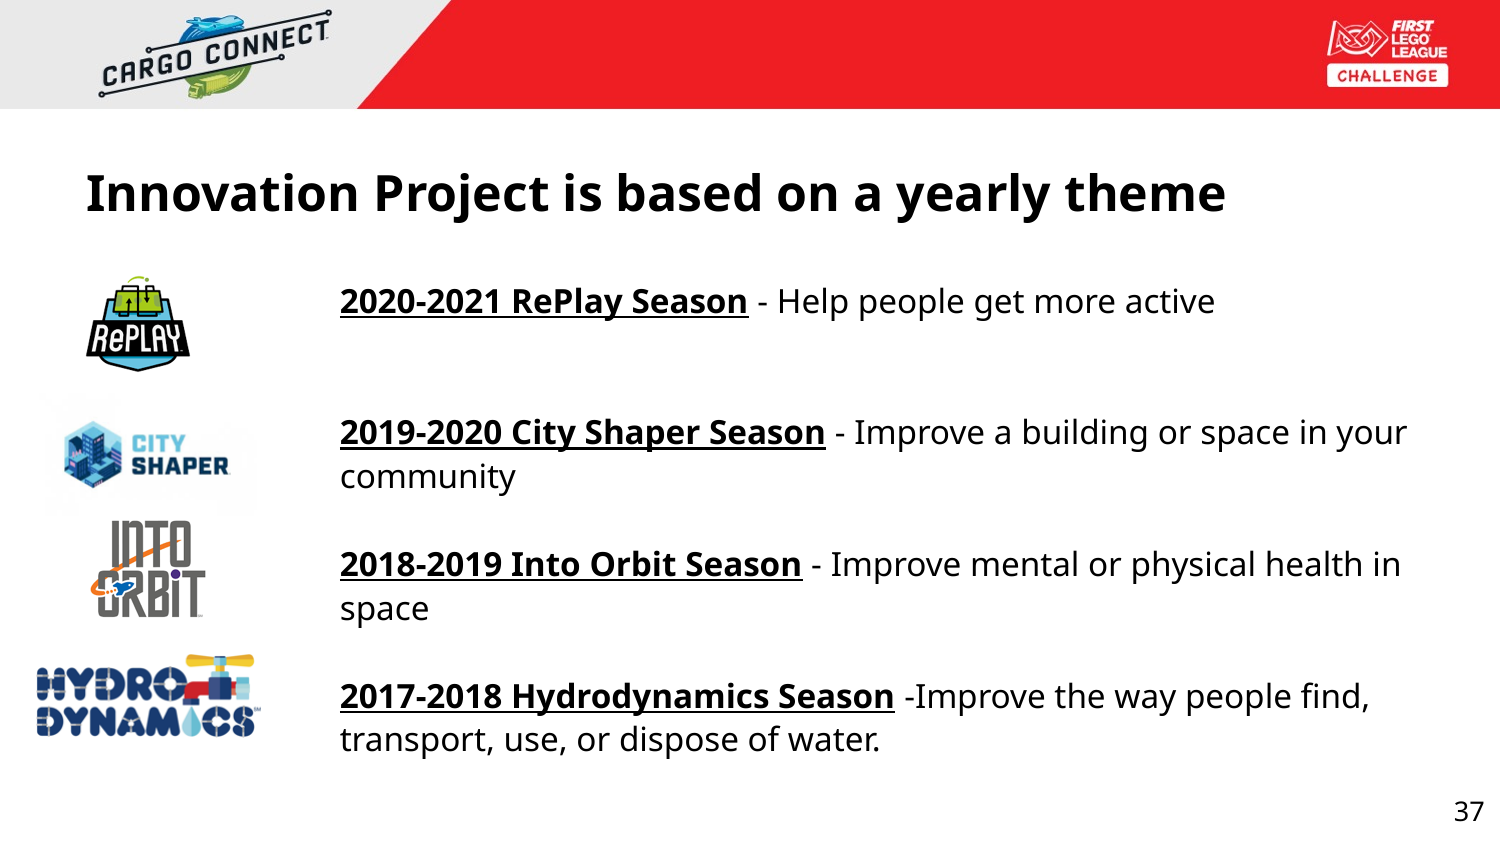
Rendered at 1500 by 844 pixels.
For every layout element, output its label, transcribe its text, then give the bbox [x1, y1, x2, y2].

picture [0, 0, 1500, 844]
list 2020-2021 RePlay Season - Help people get more active 2019-2020 City Shaper Season - Improve a building or space in your community 2018-2019 Into Orbit Season - Improve mental or physical health in space 2017-2018 Hydrodynamics Season -Improve the way people find, transport, use, or dispose of water. [328, 270, 1435, 759]
text_box [800, 401, 1137, 459]
title Innovation Project is based on a yearly theme [75, 155, 1435, 247]
slide_number 37 [1409, 779, 1500, 844]
